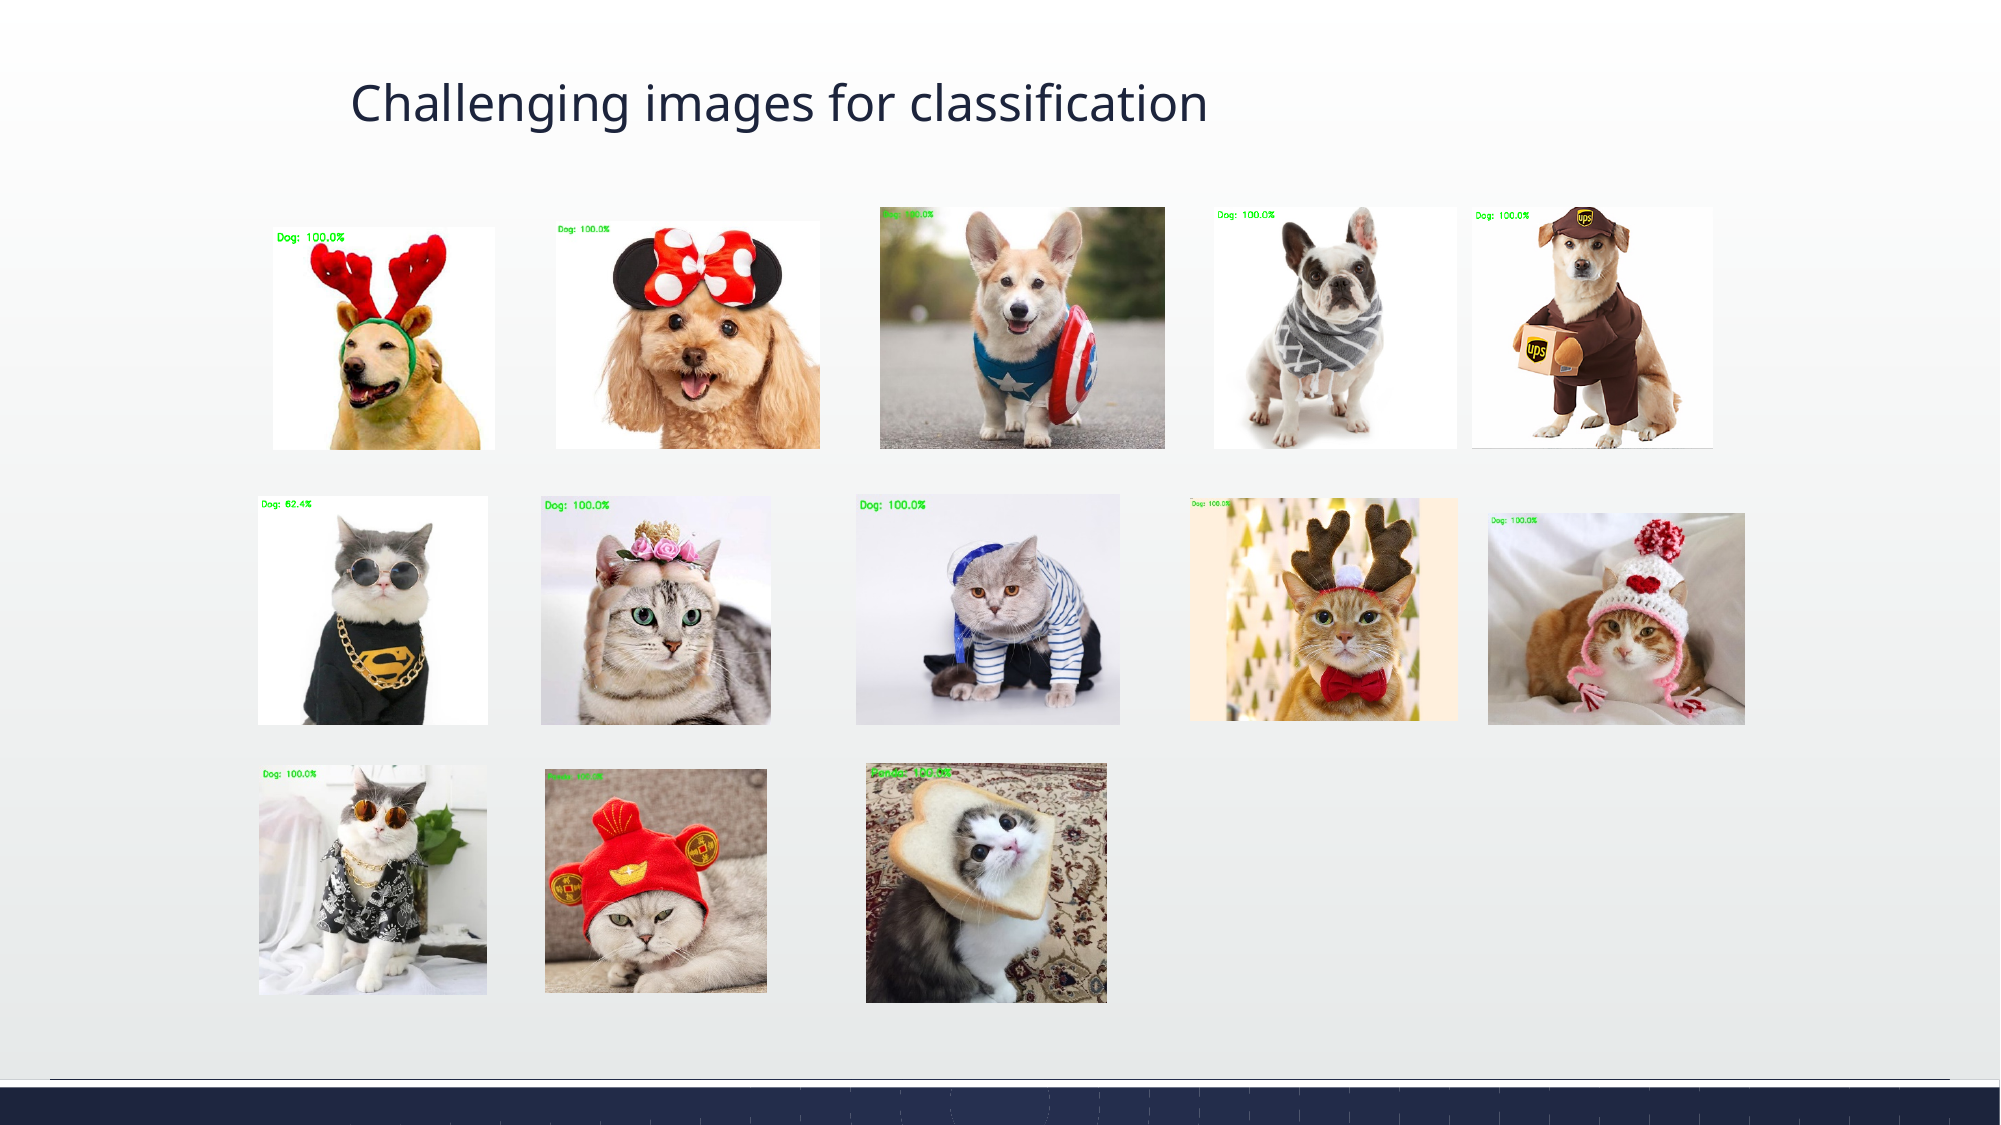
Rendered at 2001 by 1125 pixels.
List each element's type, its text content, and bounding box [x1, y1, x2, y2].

picture [1190, 498, 1458, 721]
picture [1472, 207, 1713, 449]
picture [259, 765, 487, 995]
picture [273, 227, 495, 450]
picture [555, 221, 820, 449]
picture [880, 207, 1165, 449]
title Challenging images for classification [335, 75, 1506, 140]
picture [258, 496, 488, 725]
picture [856, 494, 1120, 725]
picture [866, 763, 1107, 1003]
picture [541, 495, 771, 725]
picture [545, 769, 767, 993]
picture [1214, 207, 1457, 449]
picture [1487, 513, 1745, 725]
